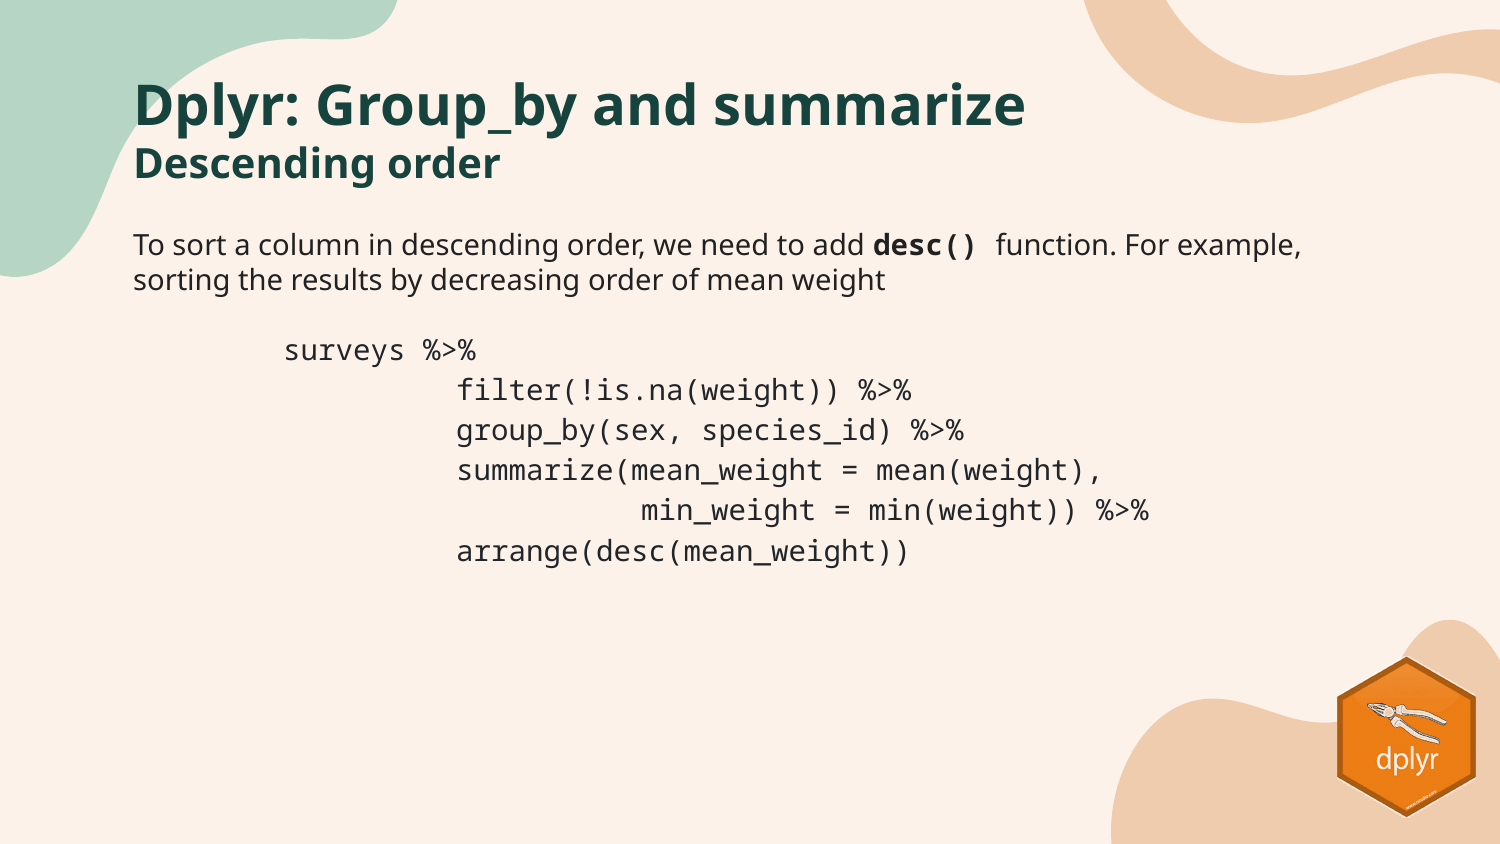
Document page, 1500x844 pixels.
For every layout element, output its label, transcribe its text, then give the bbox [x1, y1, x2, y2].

picture [1336, 644, 1480, 829]
text_box To sort a column in descending order, we need to add desc() function. For example, sorting the results by decreasing order of mean weight surveys %>% filter(!is.na(weight)) %>% group_by(sex, species_id) %>% summarize(mean_weight = mean(weight), min_weight = min(weight)) %>% arrange(desc(mean_weight)) [118, 203, 1352, 825]
title Dplyr: Group_by and summarize Descending order [118, 58, 1382, 203]
